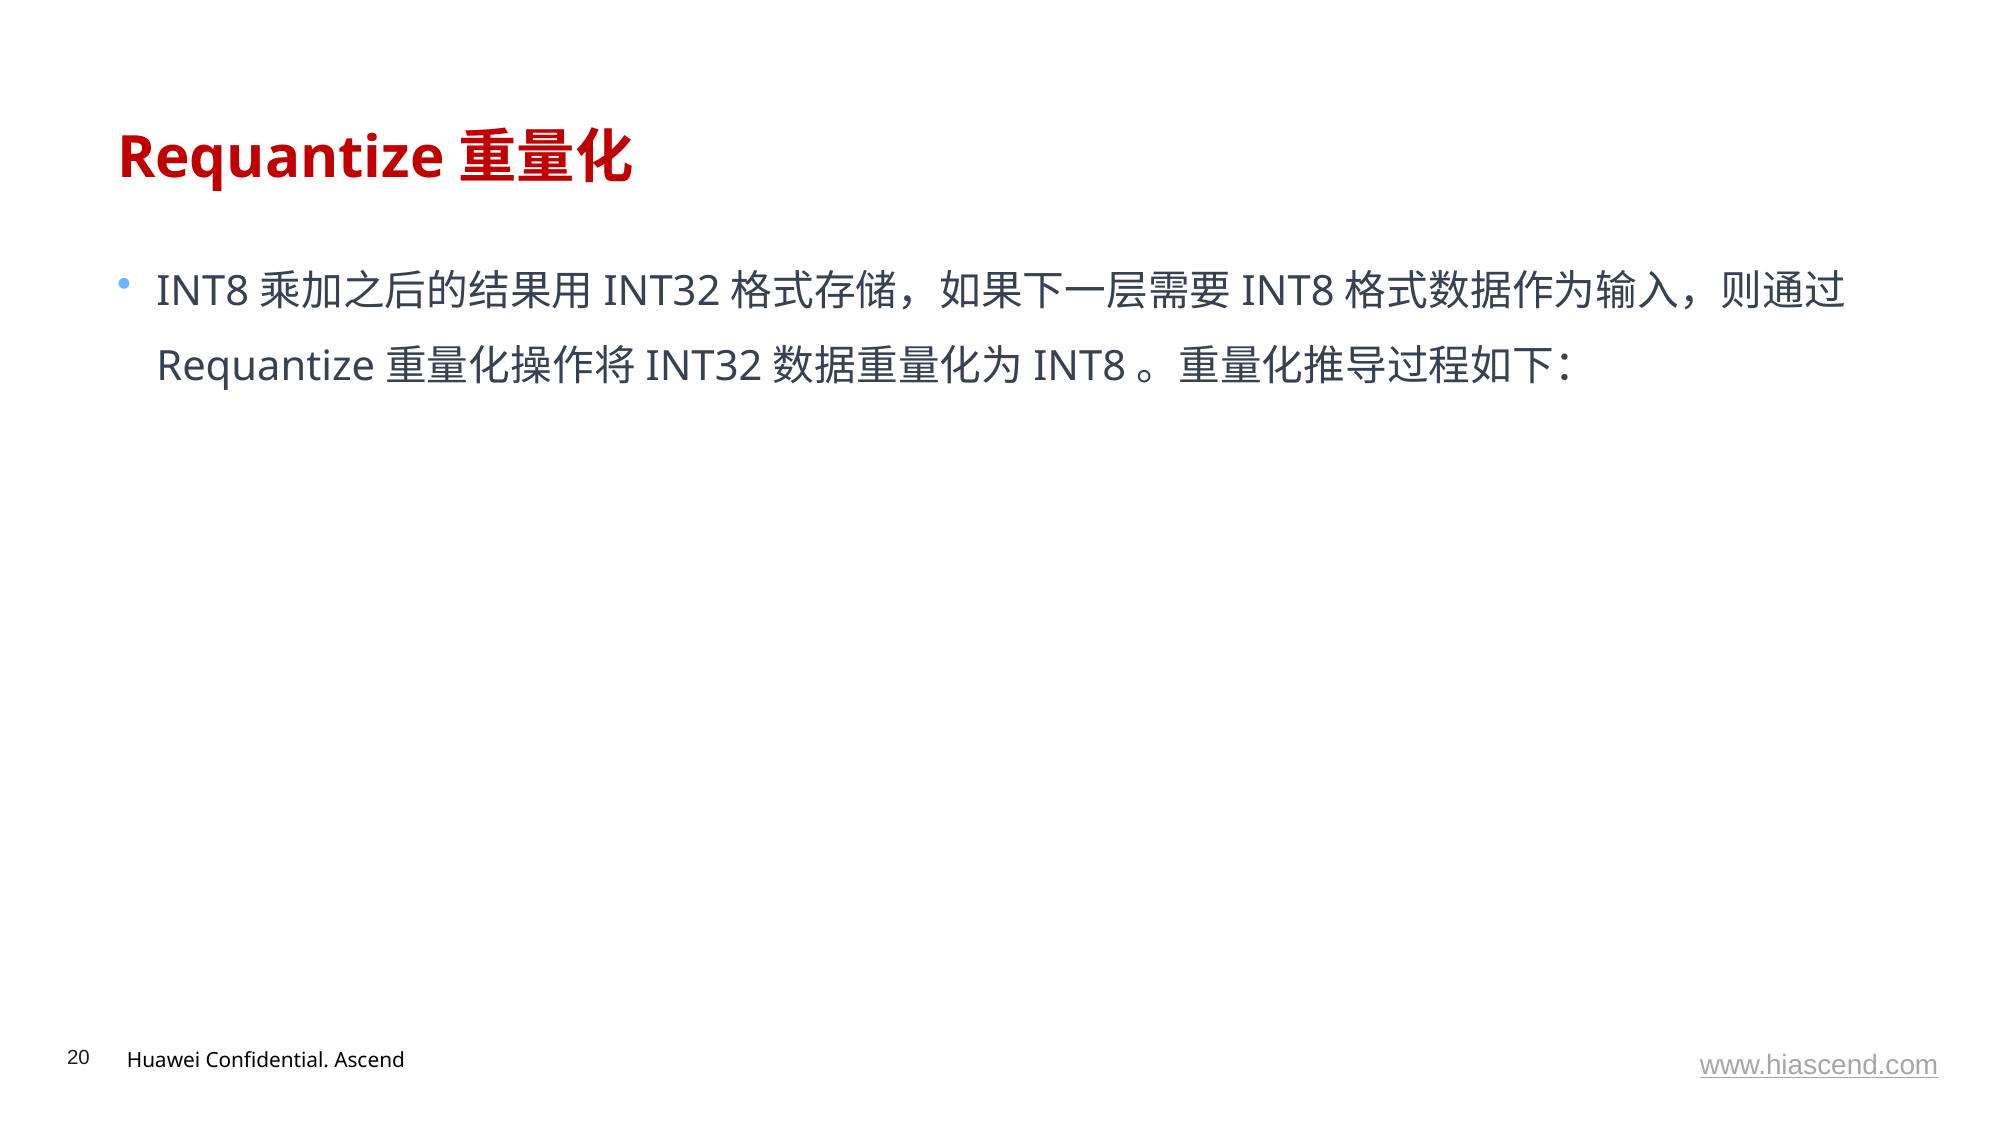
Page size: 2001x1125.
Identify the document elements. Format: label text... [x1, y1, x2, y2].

list INT8乘加之后的结果用INT32格式存储，如果下一层需要INT8格式数据作为输入，则通过Requantize重量化操作将INT32数据重量化为INT8。重量化推导过程如下： [102, 231, 1901, 988]
title Requantize重量化 [102, 111, 1901, 209]
